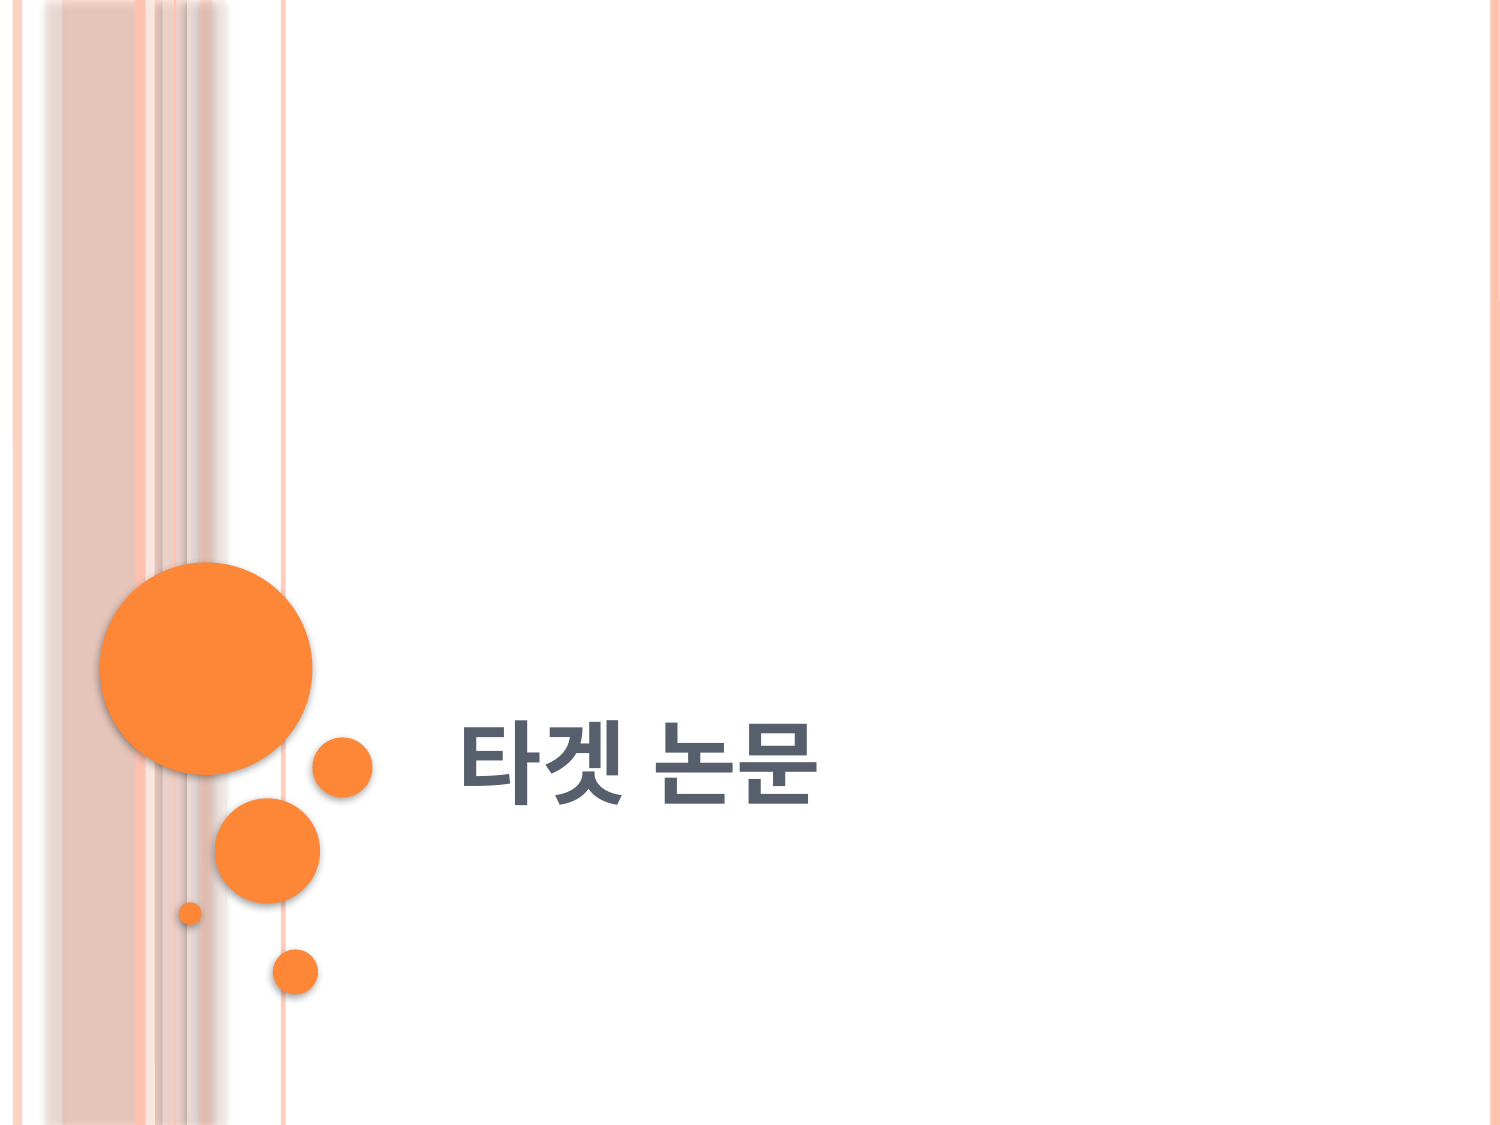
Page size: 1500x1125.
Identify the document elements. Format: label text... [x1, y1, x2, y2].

title 타겟 논문 [442, 512, 1388, 824]
